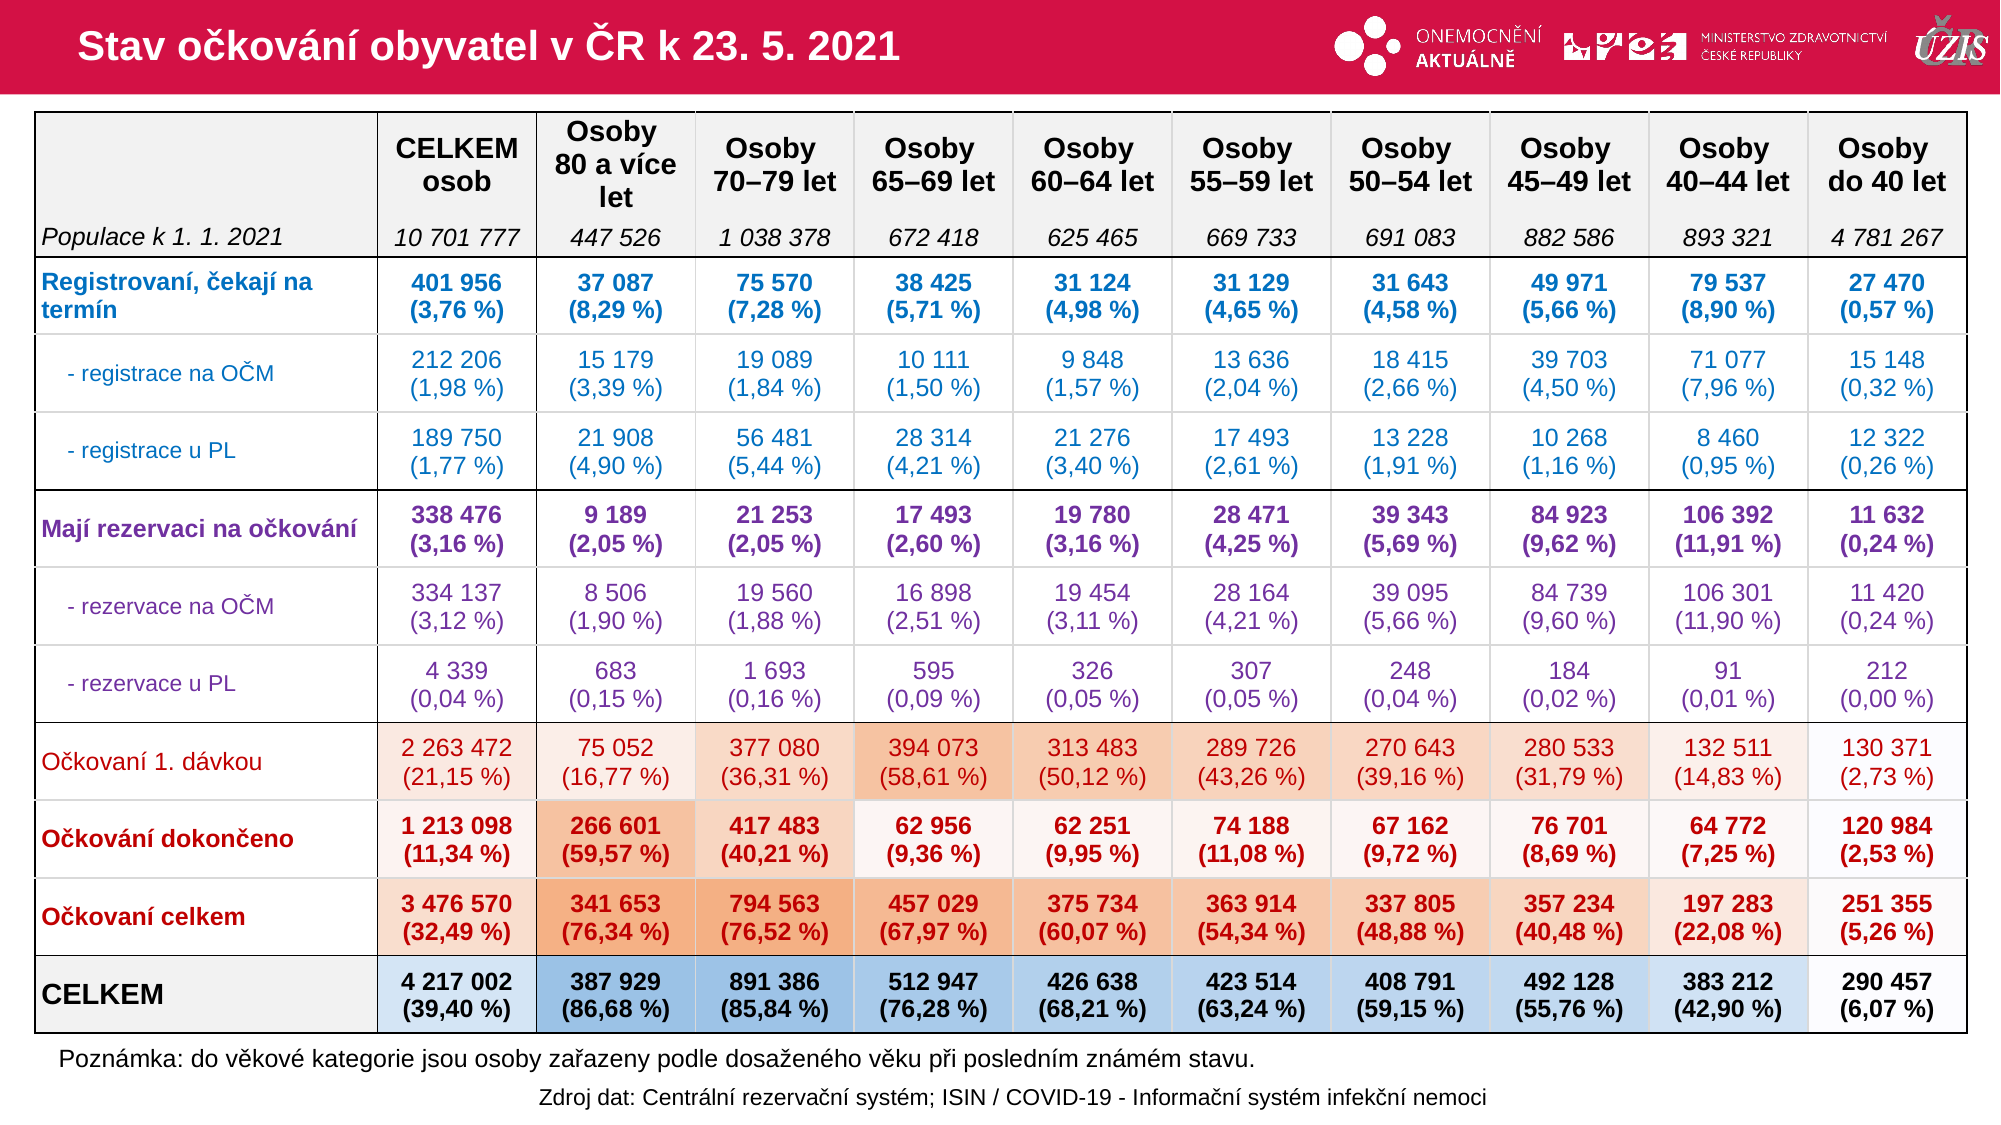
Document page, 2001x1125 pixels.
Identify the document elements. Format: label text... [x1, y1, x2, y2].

table_cell 4 217 002 (39,40 %) [378, 956, 536, 1032]
table_cell 184 (0,02 %) [1491, 646, 1648, 722]
table_cell 106 392 (11,91 %) [1650, 491, 1807, 566]
table_cell 74 188 (11,08 %) [1173, 801, 1330, 877]
table_cell 383 212 (42,90 %) [1650, 956, 1807, 1032]
table_cell 11 420 (0,24 %) [1809, 568, 1966, 644]
table_cell 9 848 (1,57 %) [1014, 335, 1171, 411]
table_cell 212 (0,00 %) [1809, 646, 1966, 722]
table_cell 10 111 (1,50 %) [855, 335, 1012, 411]
table_cell 8 506 (1,90 %) [537, 568, 695, 644]
table_cell 197 283 (22,08 %) [1650, 879, 1807, 955]
table_cell 266 601 (59,57 %) [537, 801, 695, 877]
table_cell 423 514 (63,24 %) [1173, 956, 1330, 1032]
table_header Osoby 80 a více let [537, 113, 695, 217]
table_cell 106 301 (11,90 %) [1650, 568, 1807, 644]
text_box Zdroj dat: Centrální rezervační systém; ISIN / COVID-19 - Informační systém infekční nemoci [523, 1080, 1503, 1118]
table_cell 15 179 (3,39 %) [537, 335, 695, 411]
table_cell 10 268 (1,16 %) [1491, 413, 1648, 489]
table_cell 19 089 (1,84 %) [696, 335, 853, 411]
table_cell 21 908 (4,90 %) [537, 413, 695, 489]
table_cell 130 371 (2,73 %) [1809, 723, 1966, 799]
table_cell 28 471 (4,25 %) [1173, 491, 1330, 566]
table_cell 625 465 [1014, 217, 1171, 256]
table_header Osoby do 40 let [1809, 113, 1966, 217]
table_cell - registrace u PL [36, 413, 377, 489]
table_cell 313 483 (50,12 %) [1014, 723, 1171, 799]
table_cell 672 418 [855, 217, 1012, 256]
table_cell 28 164 (4,21 %) [1173, 568, 1330, 644]
table_cell 457 029 (67,97 %) [855, 879, 1012, 955]
table_header Osoby 65–69 let [855, 113, 1012, 217]
table_cell 120 984 (2,53 %) [1809, 801, 1966, 877]
table_header [36, 113, 377, 217]
table_cell 1 038 378 [696, 217, 853, 256]
table_cell 64 772 (7,25 %) [1650, 801, 1807, 877]
table_cell 2 263 472 (21,15 %) [378, 723, 536, 799]
table_cell 1 693 (0,16 %) [696, 646, 853, 722]
table_cell - rezervace na OČM [36, 568, 377, 644]
table_cell 683 (0,15 %) [537, 646, 695, 722]
table_cell 426 638 (68,21 %) [1014, 956, 1171, 1032]
table_cell 10 701 777 [378, 217, 536, 256]
table_cell 62 956 (9,36 %) [855, 801, 1012, 877]
picture [1915, 15, 1989, 66]
table_cell 248 (0,04 %) [1332, 646, 1489, 722]
table_cell 512 947 (76,28 %) [855, 956, 1012, 1032]
table_cell 132 511 (14,83 %) [1650, 723, 1807, 799]
table_cell 28 314 (4,21 %) [855, 413, 1012, 489]
table_cell 39 703 (4,50 %) [1491, 335, 1648, 411]
table_header Osoby 50–54 let [1332, 113, 1489, 217]
text_box Poznámka: do věkové kategorie jsou osoby zařazeny podle dosaženého věku při posledním známém stavu. [43, 1034, 1962, 1080]
table_cell 19 560 (1,88 %) [696, 568, 853, 644]
table_header Osoby 60–64 let [1014, 113, 1171, 217]
table_cell 669 733 [1173, 217, 1330, 256]
table_cell - rezervace u PL [36, 646, 377, 722]
table_cell 71 077 (7,96 %) [1650, 335, 1807, 411]
table_cell 84 923 (9,62 %) [1491, 491, 1648, 566]
table_cell 3 476 570 (32,49 %) [378, 879, 536, 955]
table_cell 19 454 (3,11 %) [1014, 568, 1171, 644]
table_cell 691 083 [1332, 217, 1489, 256]
table_cell 76 701 (8,69 %) [1491, 801, 1648, 877]
table_cell 67 162 (9,72 %) [1332, 801, 1489, 877]
table_cell 37 087 (8,29 %) [537, 258, 695, 333]
table_cell 212 206 (1,98 %) [378, 335, 536, 411]
table_cell 893 321 [1650, 217, 1807, 256]
table_cell 84 739 (9,60 %) [1491, 568, 1648, 644]
table_cell 21 253 (2,05 %) [696, 491, 853, 566]
table_cell 15 148 (0,32 %) [1809, 335, 1966, 411]
table_cell Očkovaní celkem [36, 879, 377, 955]
table_cell 270 643 (39,16 %) [1332, 723, 1489, 799]
table_cell 56 481 (5,44 %) [696, 413, 853, 489]
table_cell 21 276 (3,40 %) [1014, 413, 1171, 489]
table_cell 18 415 (2,66 %) [1332, 335, 1489, 411]
table_cell 401 956 (3,76 %) [378, 258, 536, 333]
table_cell 447 526 [537, 217, 695, 256]
table_cell 39 343 (5,69 %) [1332, 491, 1489, 566]
table_cell 17 493 (2,60 %) [855, 491, 1012, 566]
table_cell 289 726 (43,26 %) [1173, 723, 1330, 799]
table_cell 337 805 (48,88 %) [1332, 879, 1489, 955]
table_cell 387 929 (86,68 %) [537, 956, 695, 1032]
table_header Osoby 45–49 let [1491, 113, 1648, 217]
table_cell 13 228 (1,91 %) [1332, 413, 1489, 489]
table_cell 16 898 (2,51 %) [855, 568, 1012, 644]
table_cell 363 914 (54,34 %) [1173, 879, 1330, 955]
table_cell 27 470 (0,57 %) [1809, 258, 1966, 333]
table_cell 19 780 (3,16 %) [1014, 491, 1171, 566]
table_cell 49 971 (5,66 %) [1491, 258, 1648, 333]
table_cell 326 (0,05 %) [1014, 646, 1171, 722]
table_cell 251 355 (5,26 %) [1809, 879, 1966, 955]
table_cell 79 537 (8,90 %) [1650, 258, 1807, 333]
table_cell Očkovaní 1. dávkou [36, 723, 377, 799]
table_cell 280 533 (31,79 %) [1491, 723, 1648, 799]
table_cell 882 586 [1491, 217, 1648, 256]
table_cell 408 791 (59,15 %) [1332, 956, 1489, 1032]
table_cell 334 137 (3,12 %) [378, 568, 536, 644]
table_cell 31 643 (4,58 %) [1332, 258, 1489, 333]
table_cell 341 653 (76,34 %) [537, 879, 695, 955]
table_cell Očkování dokončeno [36, 801, 377, 877]
table_cell 307 (0,05 %) [1173, 646, 1330, 722]
table_cell 338 476 (3,16 %) [378, 491, 536, 566]
picture [1563, 31, 1888, 60]
table_cell 290 457 (6,07 %) [1809, 956, 1966, 1032]
table_cell 377 080 (36,31 %) [696, 723, 853, 799]
table_cell 13 636 (2,04 %) [1173, 335, 1330, 411]
table_cell 31 124 (4,98 %) [1014, 258, 1171, 333]
table_cell Mají rezervaci na očkování [36, 491, 377, 566]
table_cell 357 234 (40,48 %) [1491, 879, 1648, 955]
table_cell 794 563 (76,52 %) [696, 879, 853, 955]
table_cell 595 (0,09 %) [855, 646, 1012, 722]
table_cell Registrovaní, čekají na termín [36, 258, 377, 333]
table_cell 75 570 (7,28 %) [696, 258, 853, 333]
table_cell 17 493 (2,61 %) [1173, 413, 1330, 489]
table_cell 38 425 (5,71 %) [855, 258, 1012, 333]
table_cell 39 095 (5,66 %) [1332, 568, 1489, 644]
table_cell 9 189 (2,05 %) [537, 491, 695, 566]
table_cell 189 750 (1,77 %) [378, 413, 536, 489]
table_cell 492 128 (55,76 %) [1491, 956, 1648, 1032]
table_header CELKEM osob [378, 113, 536, 217]
table_cell 394 073 (58,61 %) [855, 723, 1012, 799]
table_cell 417 483 (40,21 %) [696, 801, 853, 877]
table_cell 75 052 (16,77 %) [537, 723, 695, 799]
table_cell 4 339 (0,04 %) [378, 646, 536, 722]
table_cell Populace k 1. 1. 2021 [36, 217, 377, 256]
table_cell 4 781 267 [1809, 217, 1966, 256]
table_cell 11 632 (0,24 %) [1809, 491, 1966, 566]
table_cell 91 (0,01 %) [1650, 646, 1807, 722]
table_cell 375 734 (60,07 %) [1014, 879, 1171, 955]
picture [1334, 16, 1542, 76]
table_cell CELKEM [36, 956, 377, 1032]
table_cell 8 460 (0,95 %) [1650, 413, 1807, 489]
table_header Osoby 55–59 let [1173, 113, 1330, 217]
table_cell 62 251 (9,95 %) [1014, 801, 1171, 877]
table_cell 12 322 (0,26 %) [1809, 413, 1966, 489]
table_cell 31 129 (4,65 %) [1173, 258, 1330, 333]
table_cell 891 386 (85,84 %) [696, 956, 853, 1032]
table_cell - registrace na OČM [36, 335, 377, 411]
table_header Osoby 70–79 let [696, 113, 853, 217]
title Stav očkování obyvatel v ČR k 23. 5. 2021 [62, 0, 1144, 95]
table_cell 1 213 098 (11,34 %) [378, 801, 536, 877]
table_header Osoby 40–44 let [1650, 113, 1807, 217]
